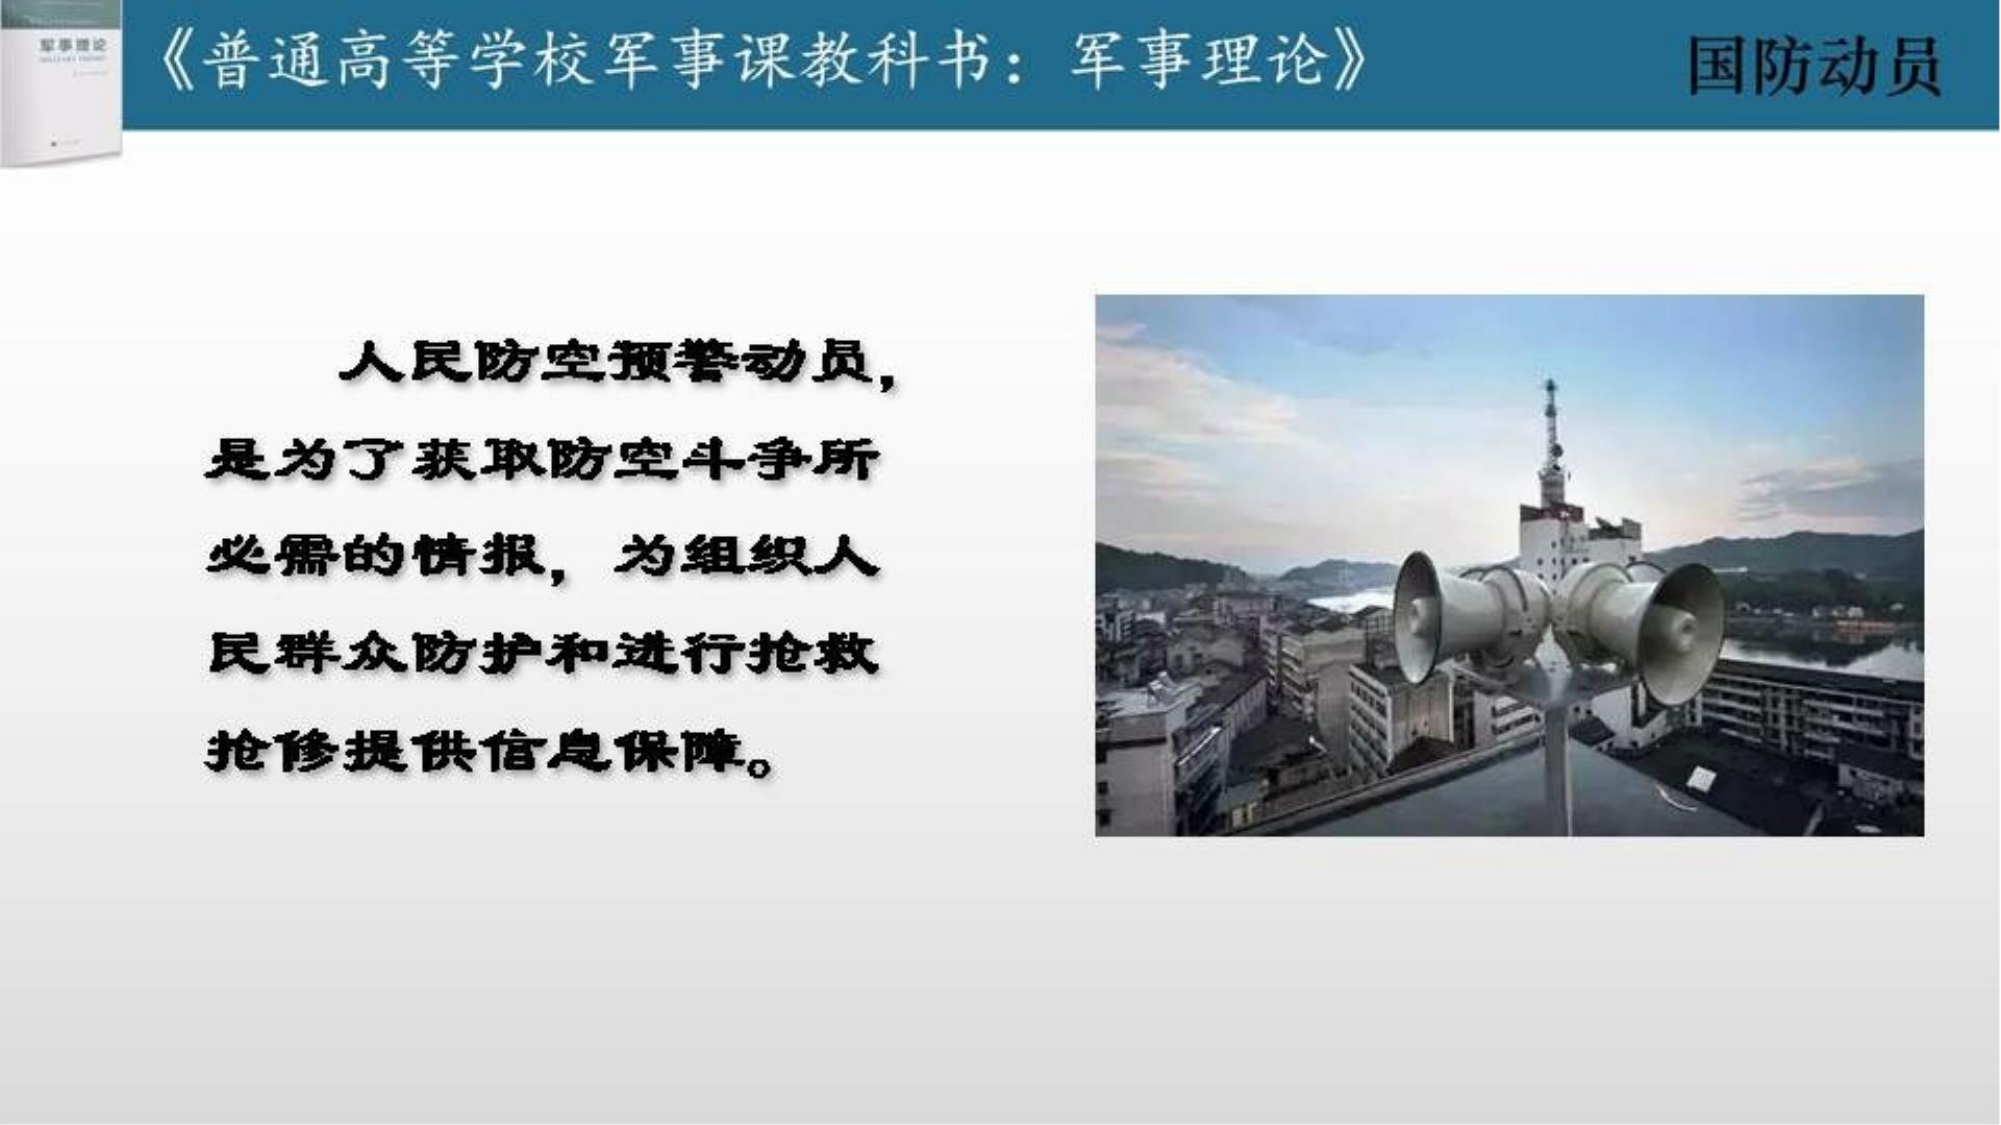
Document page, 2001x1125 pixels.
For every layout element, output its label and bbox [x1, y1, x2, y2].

text_box [0, 0, 2000, 1125]
